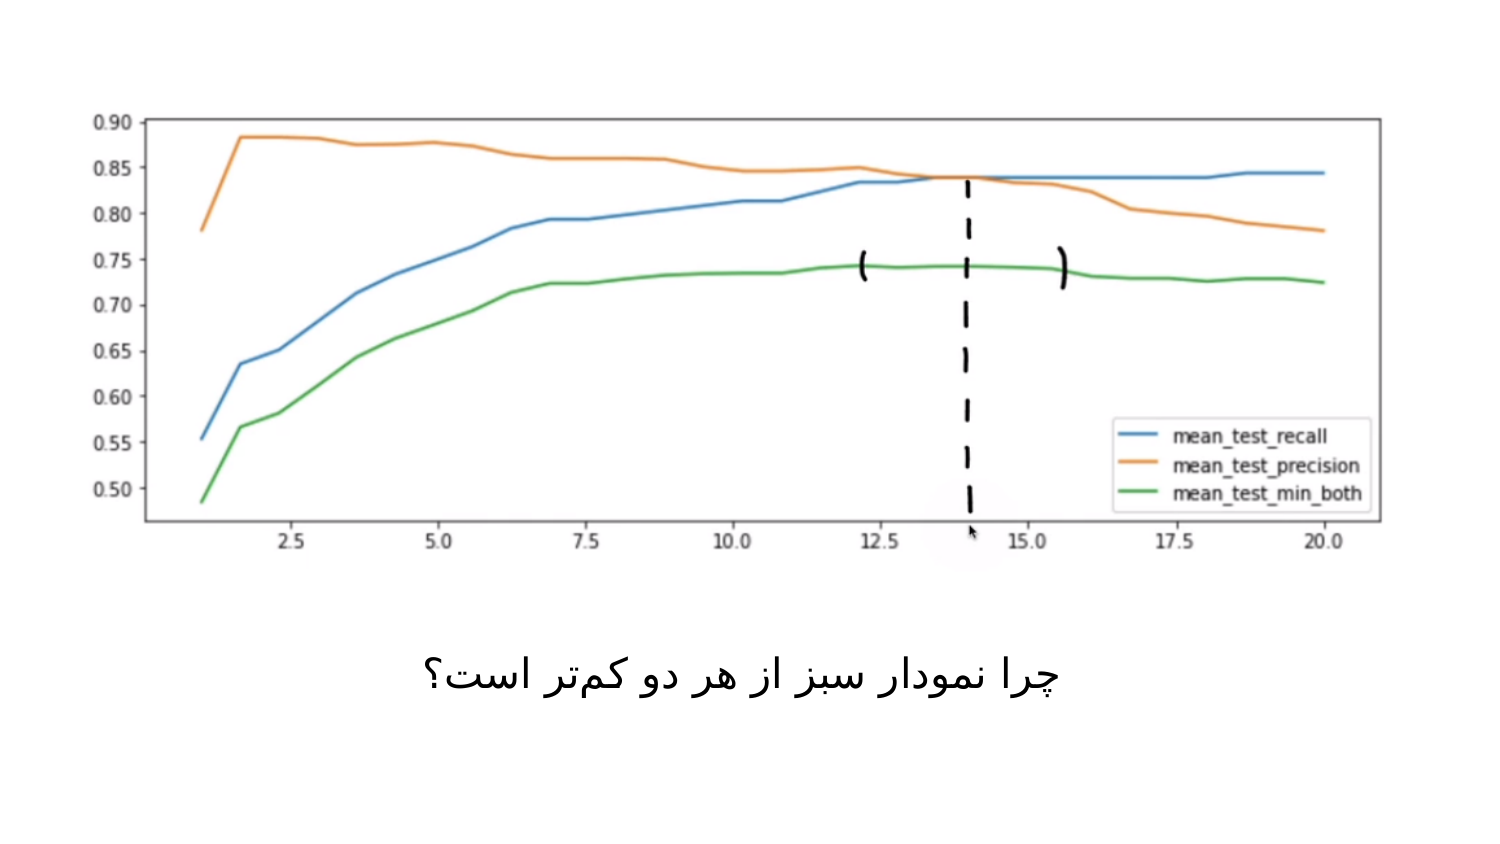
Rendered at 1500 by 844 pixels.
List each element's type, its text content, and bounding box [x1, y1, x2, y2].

picture [42, 105, 1457, 573]
title چرا نمودار سبز از هر دو کم‌تر است؟ [42, 632, 1441, 726]
